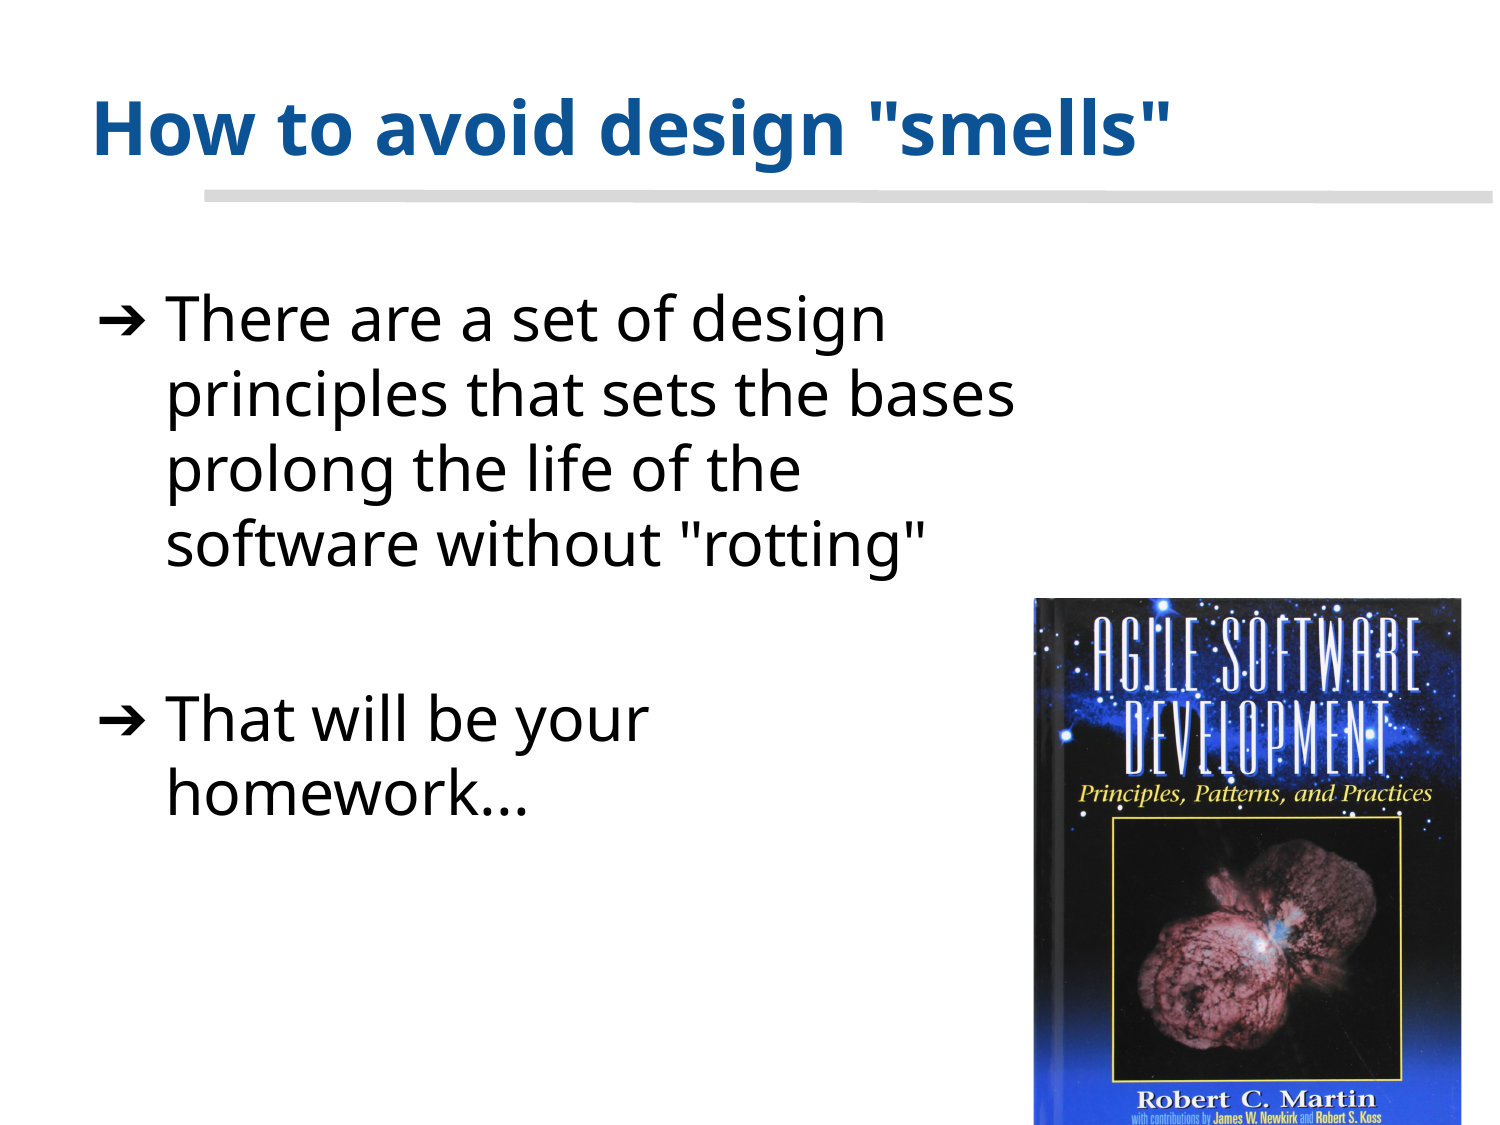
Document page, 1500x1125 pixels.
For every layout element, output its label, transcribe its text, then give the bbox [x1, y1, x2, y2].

picture [1033, 598, 1462, 1125]
title How to avoid design "smells" [75, 46, 1425, 186]
list There are a set of design principles that sets the bases prolong the life of the software without "rotting" That will be your homework... [75, 263, 1041, 1079]
